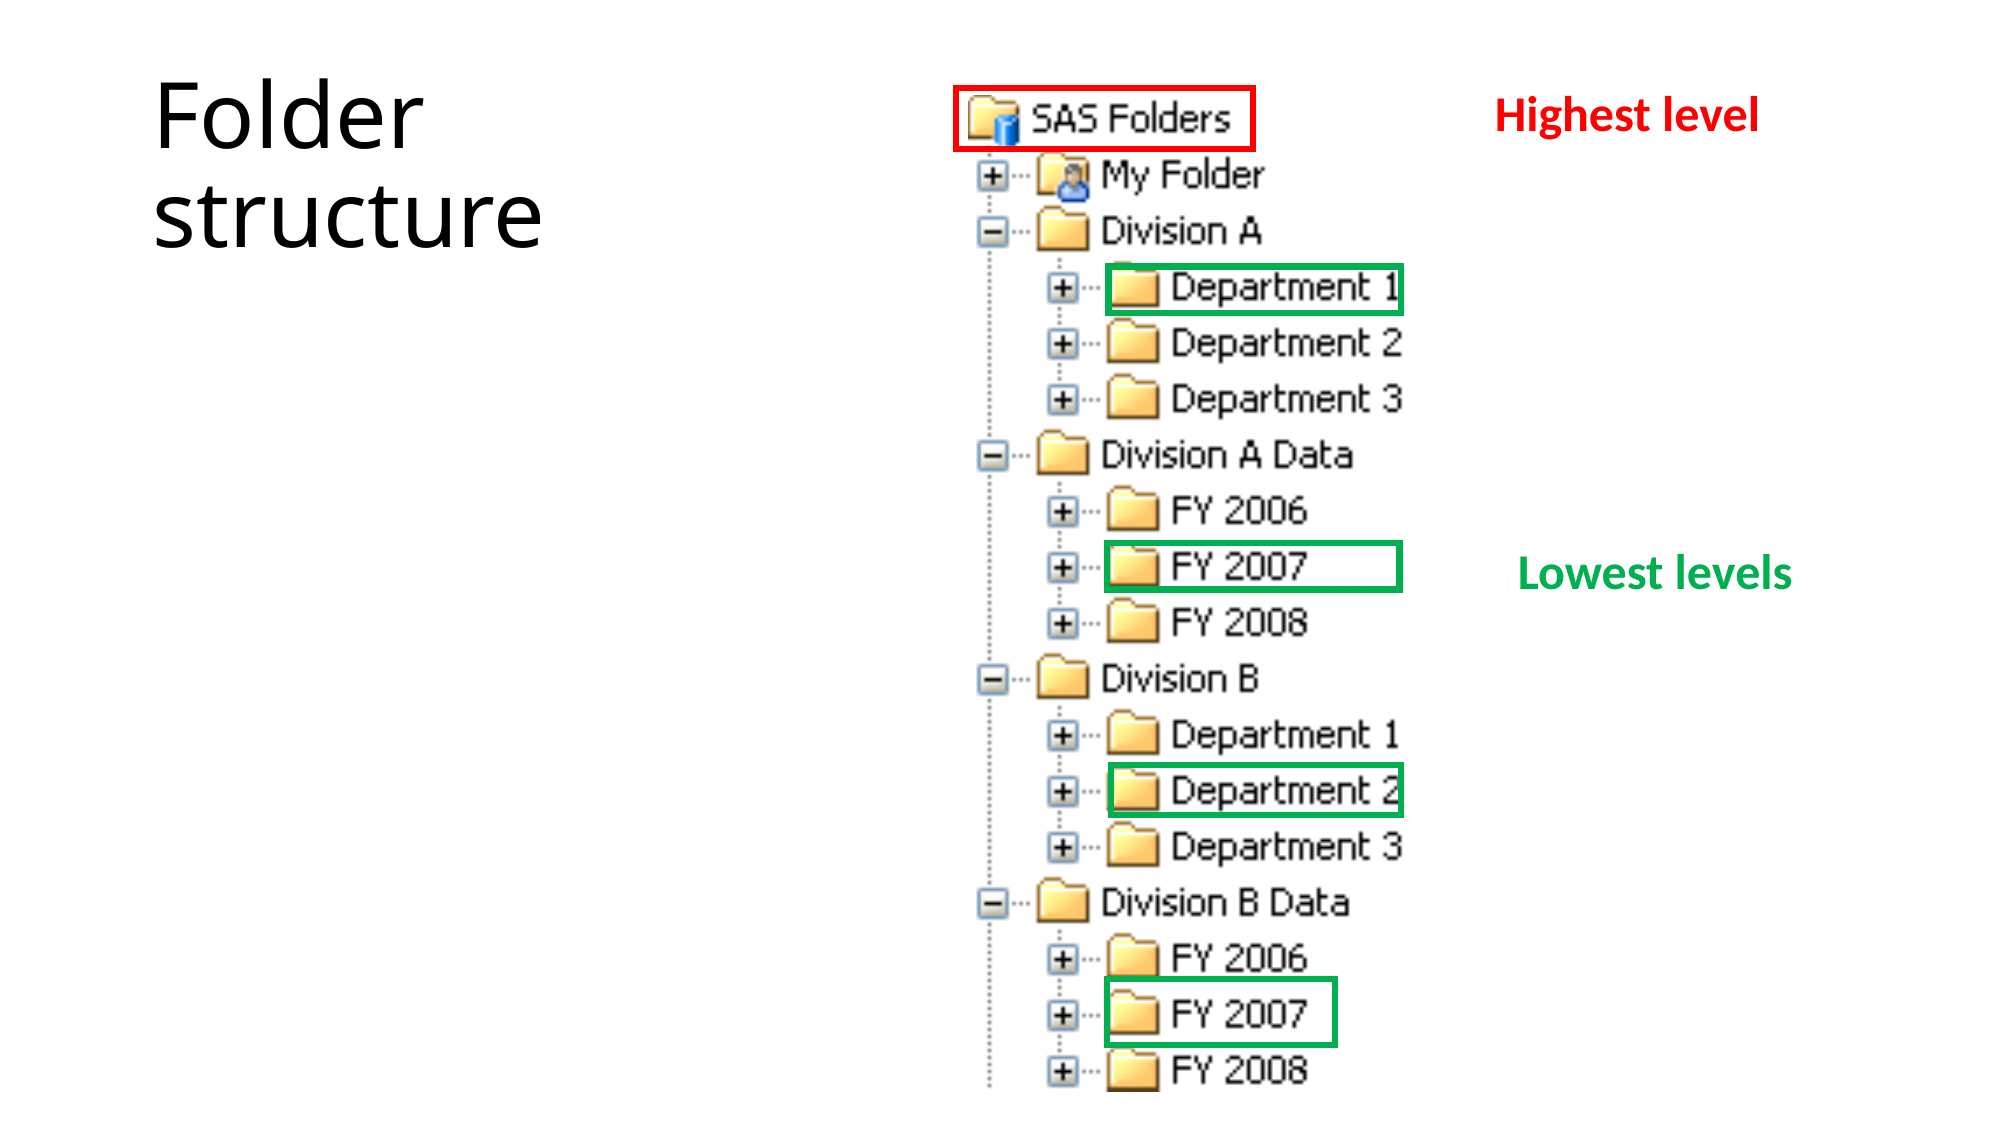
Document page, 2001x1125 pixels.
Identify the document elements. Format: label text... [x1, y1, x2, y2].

title Folder structure [137, 59, 805, 278]
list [968, 95, 1504, 1092]
text_box [955, 87, 1254, 150]
text_box Lowest levels [1504, 531, 1965, 607]
text_box Highest level [1479, 73, 1776, 149]
